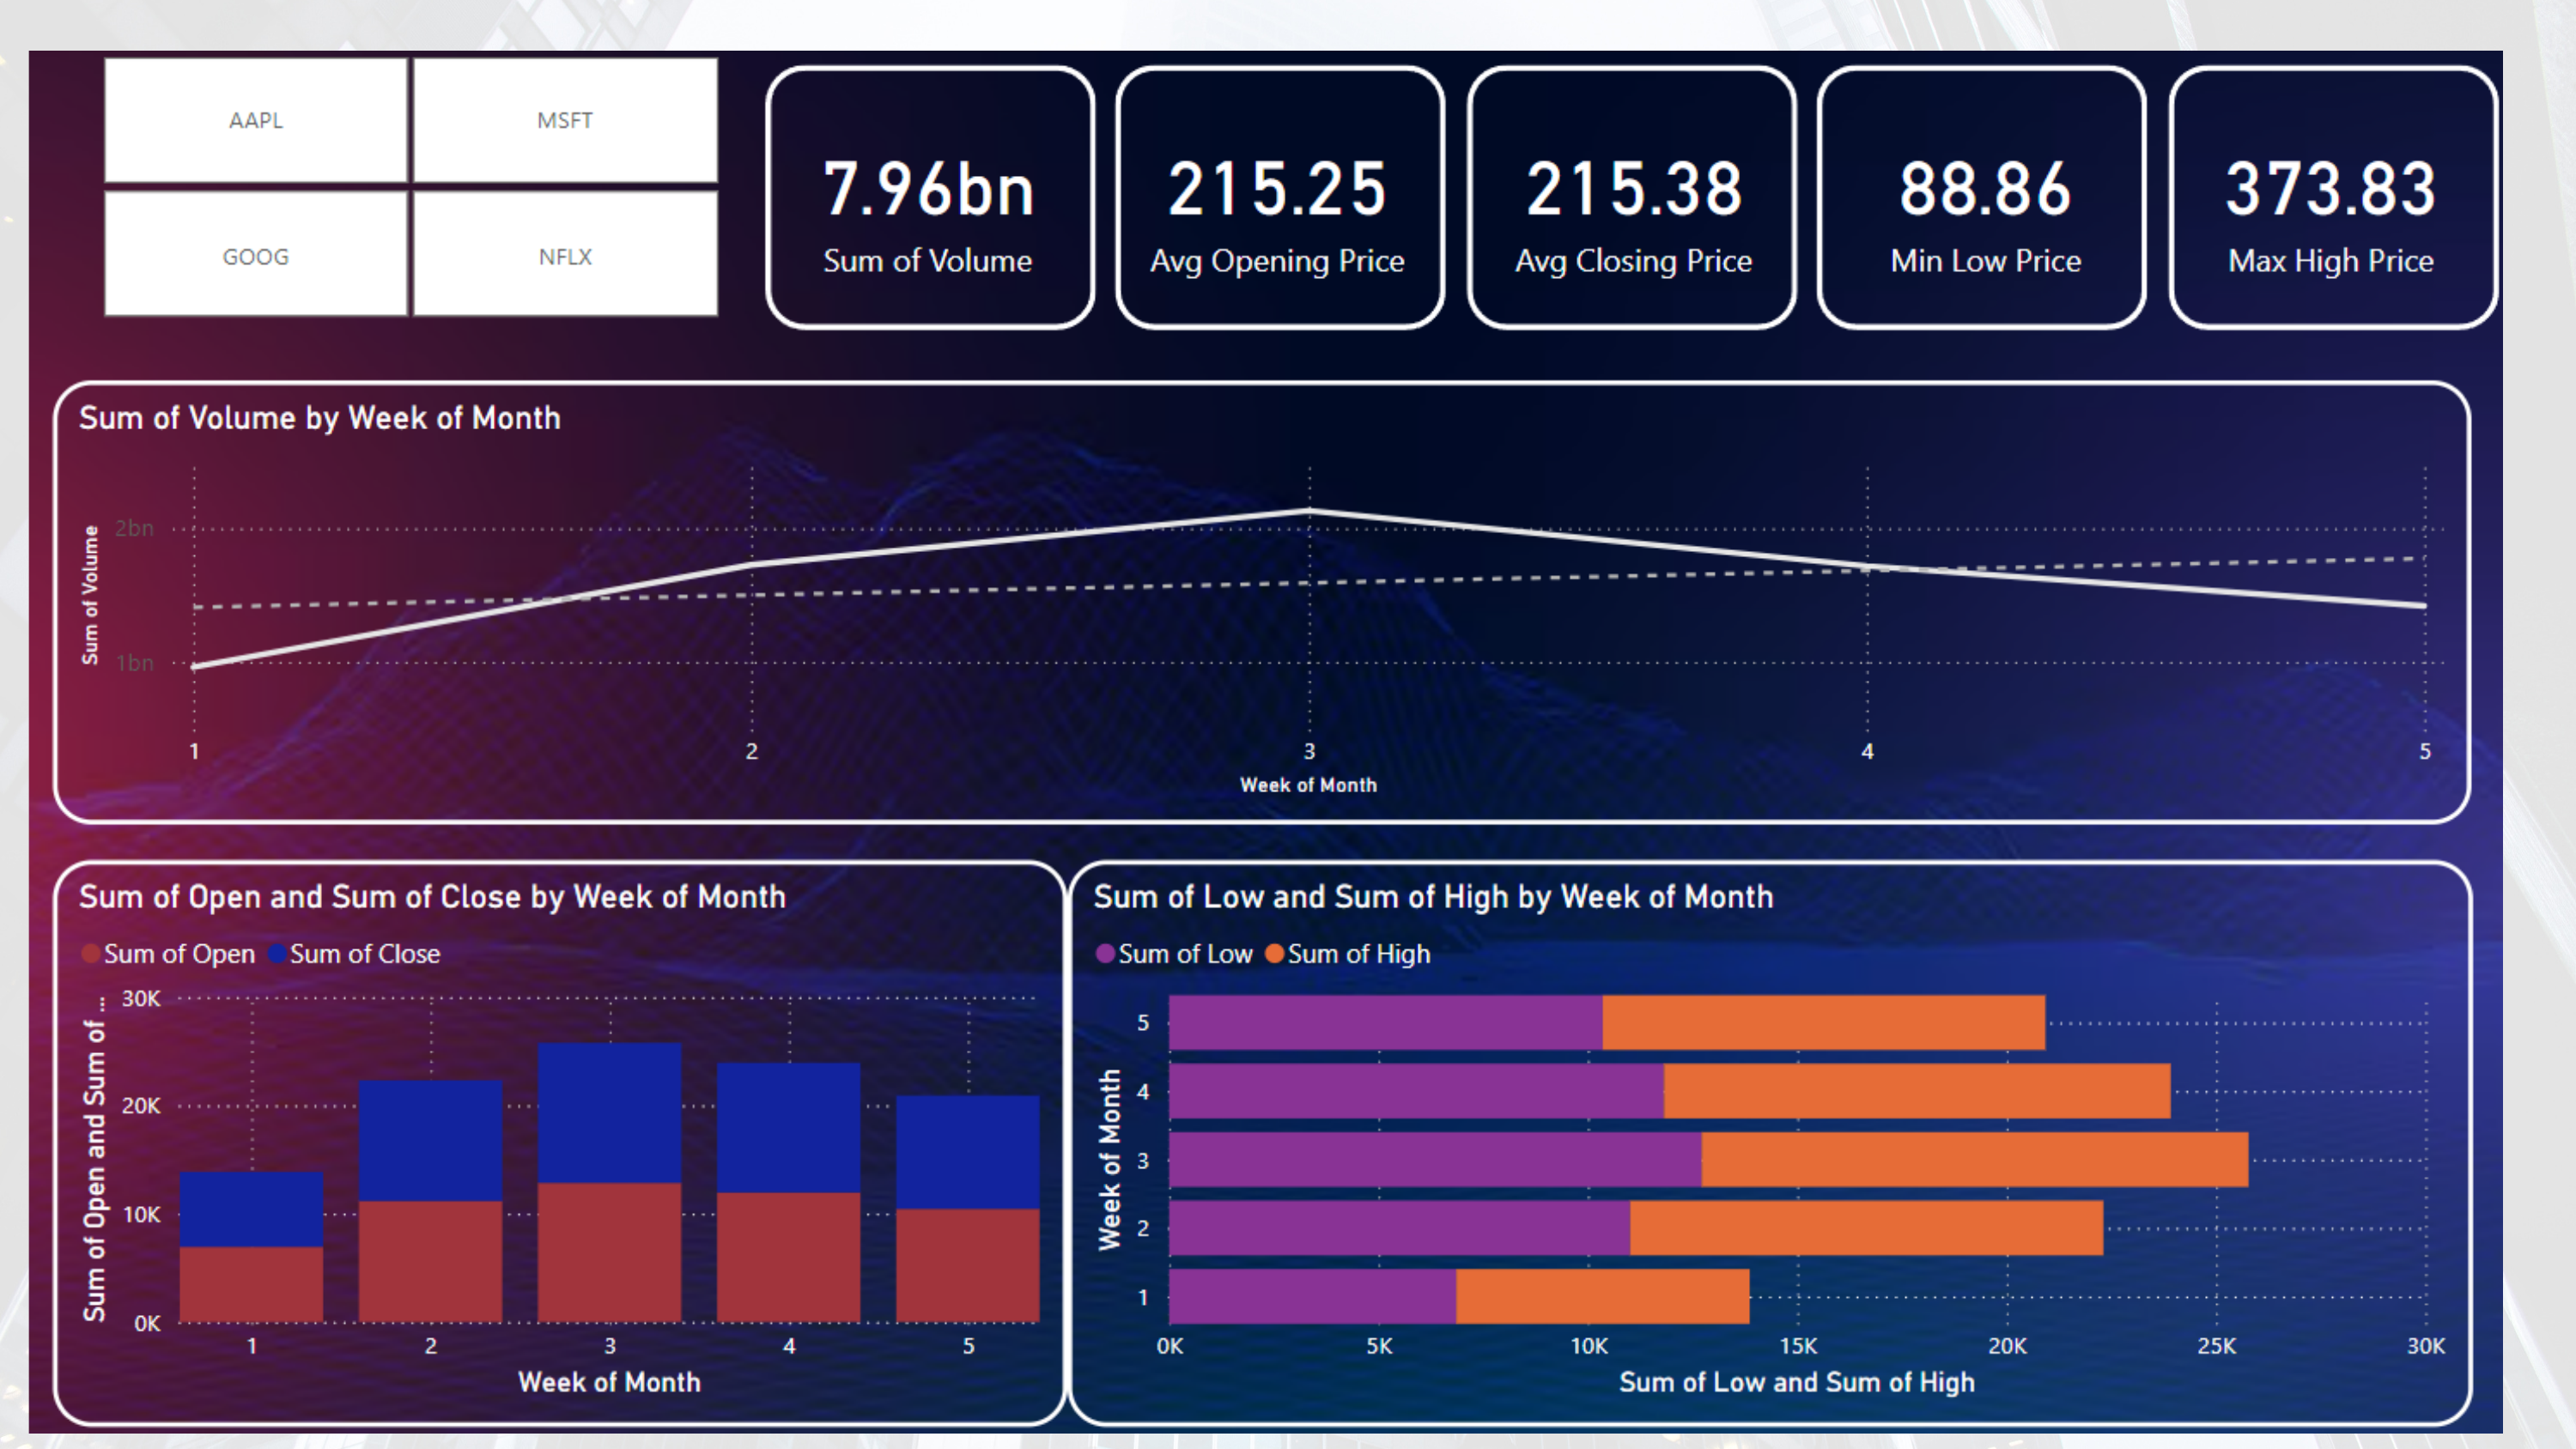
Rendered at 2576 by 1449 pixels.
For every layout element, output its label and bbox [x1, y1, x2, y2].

text_box [28, 51, 2503, 1434]
text_box [0, 0, 2576, 1449]
